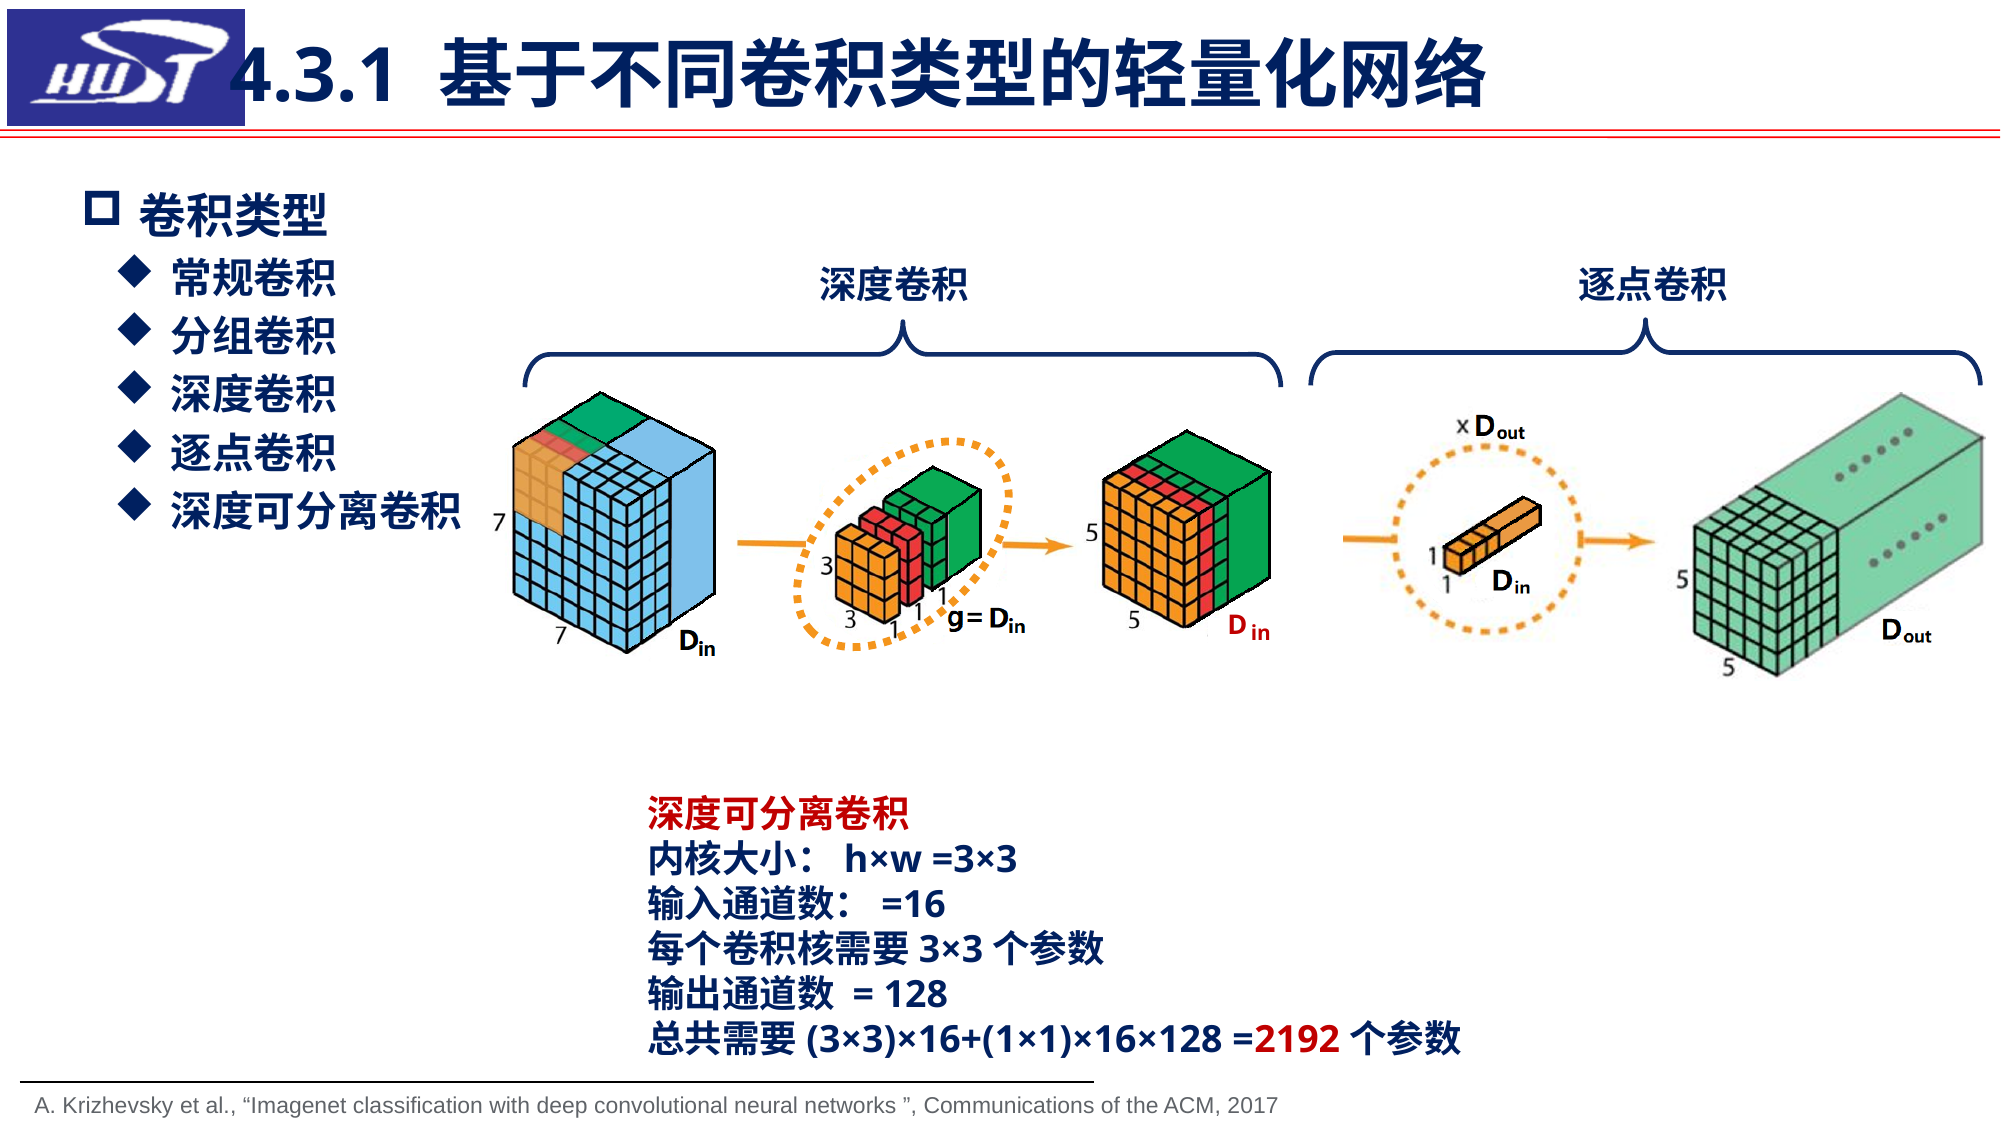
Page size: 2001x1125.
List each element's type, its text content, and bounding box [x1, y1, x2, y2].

picture [7, 9, 245, 19]
text_box 逐点卷积 [1563, 253, 1744, 314]
text_box 深度卷积 [804, 253, 985, 314]
text_box A. Krizhevsky et al., “Imagenet classification with deep convolutional neural networks ”, Communications of the ACM, 2017 [19, 1083, 1784, 1125]
text_box [1310, 319, 1981, 386]
text_box [525, 321, 1281, 383]
text_box 4.3.1 基于不同卷积类型的轻量化网络 [0, 19, 2000, 124]
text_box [491, 385, 1355, 662]
picture [1306, 390, 1993, 681]
text_box 卷积类型 常规卷积 分组卷积 深度卷积 逐点卷积 深度可分离卷积 [66, 160, 1461, 728]
